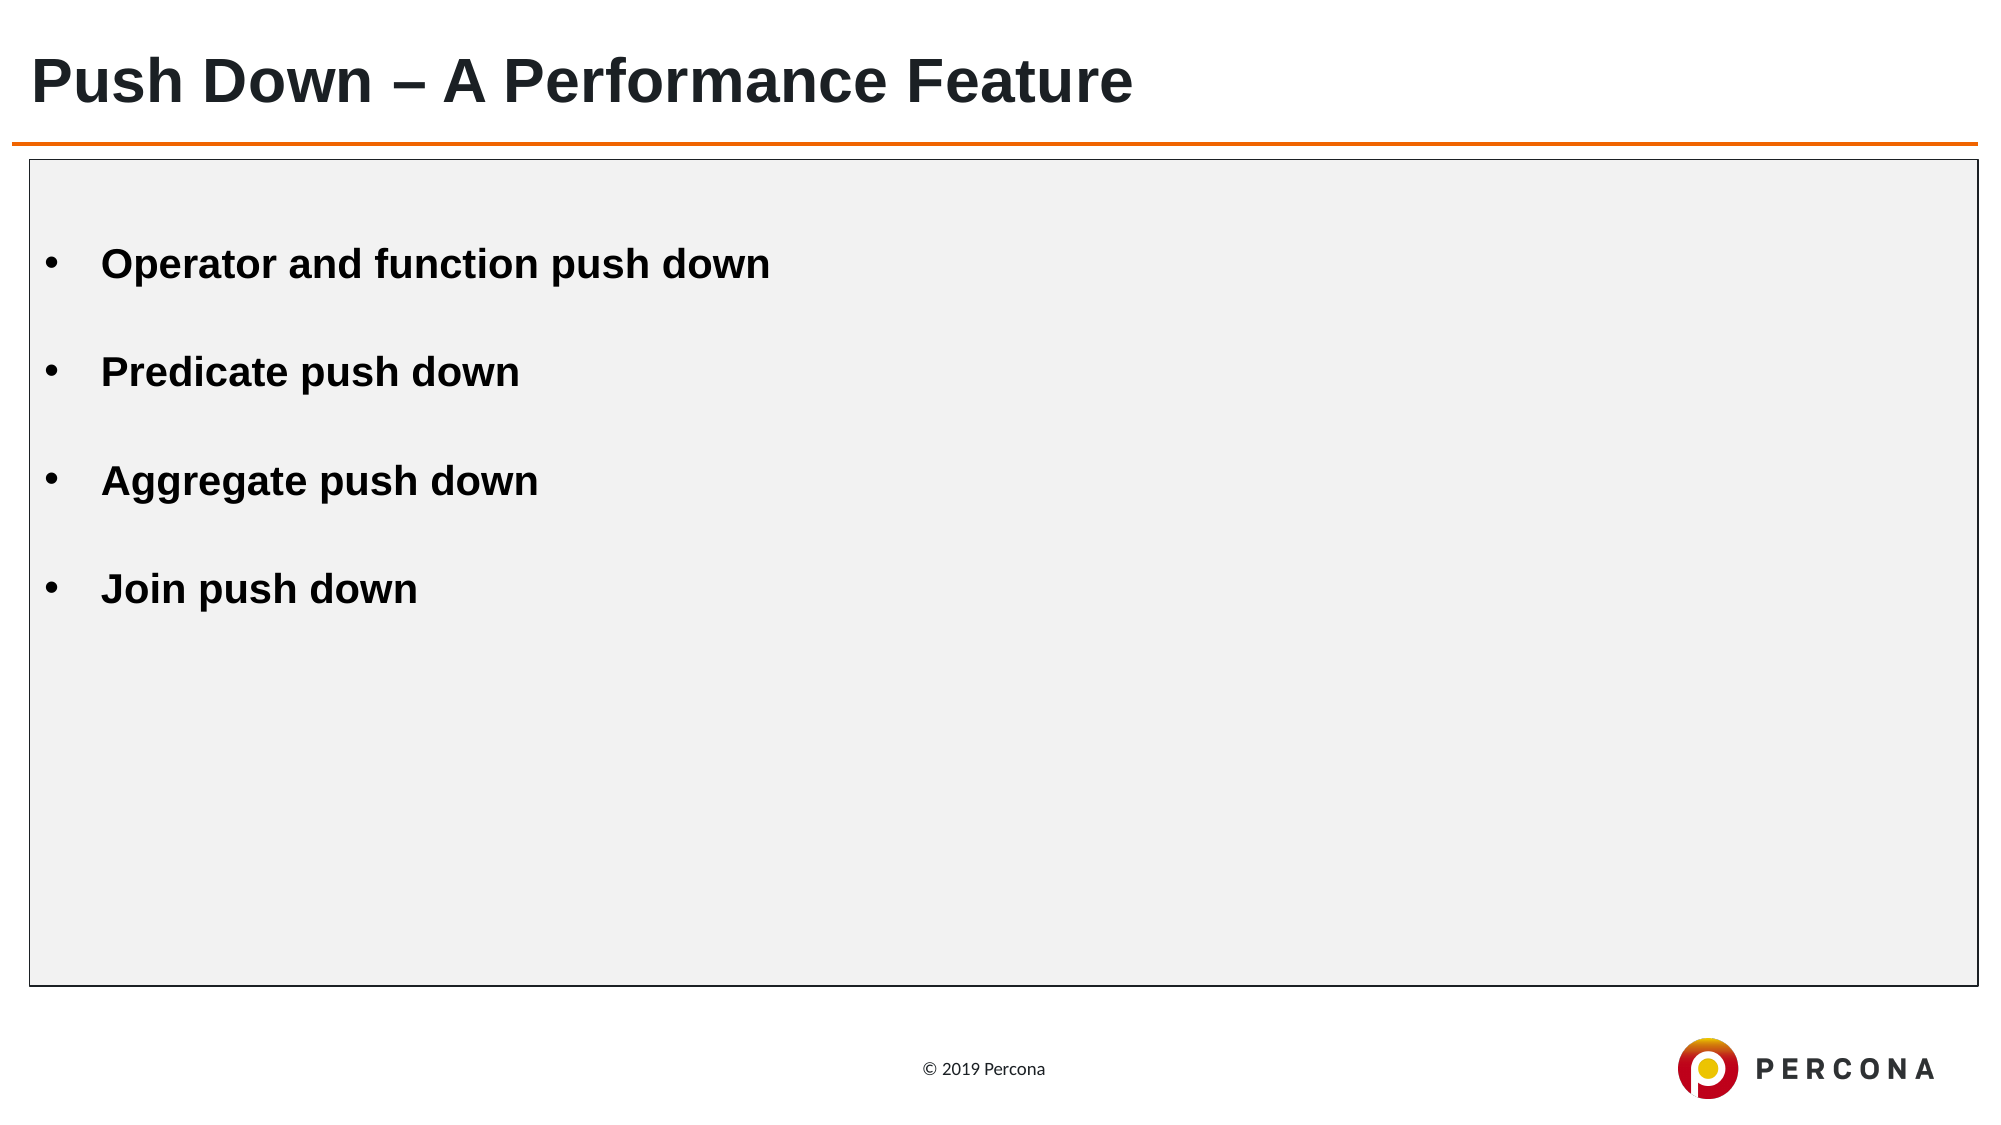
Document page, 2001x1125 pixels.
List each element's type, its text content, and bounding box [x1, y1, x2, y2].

text_box Operator and function push down Predicate push down Aggregate push down Join push down [29, 159, 1979, 987]
picture [1678, 1038, 1934, 1099]
title Push Down – A Performance Feature [23, 23, 1973, 142]
